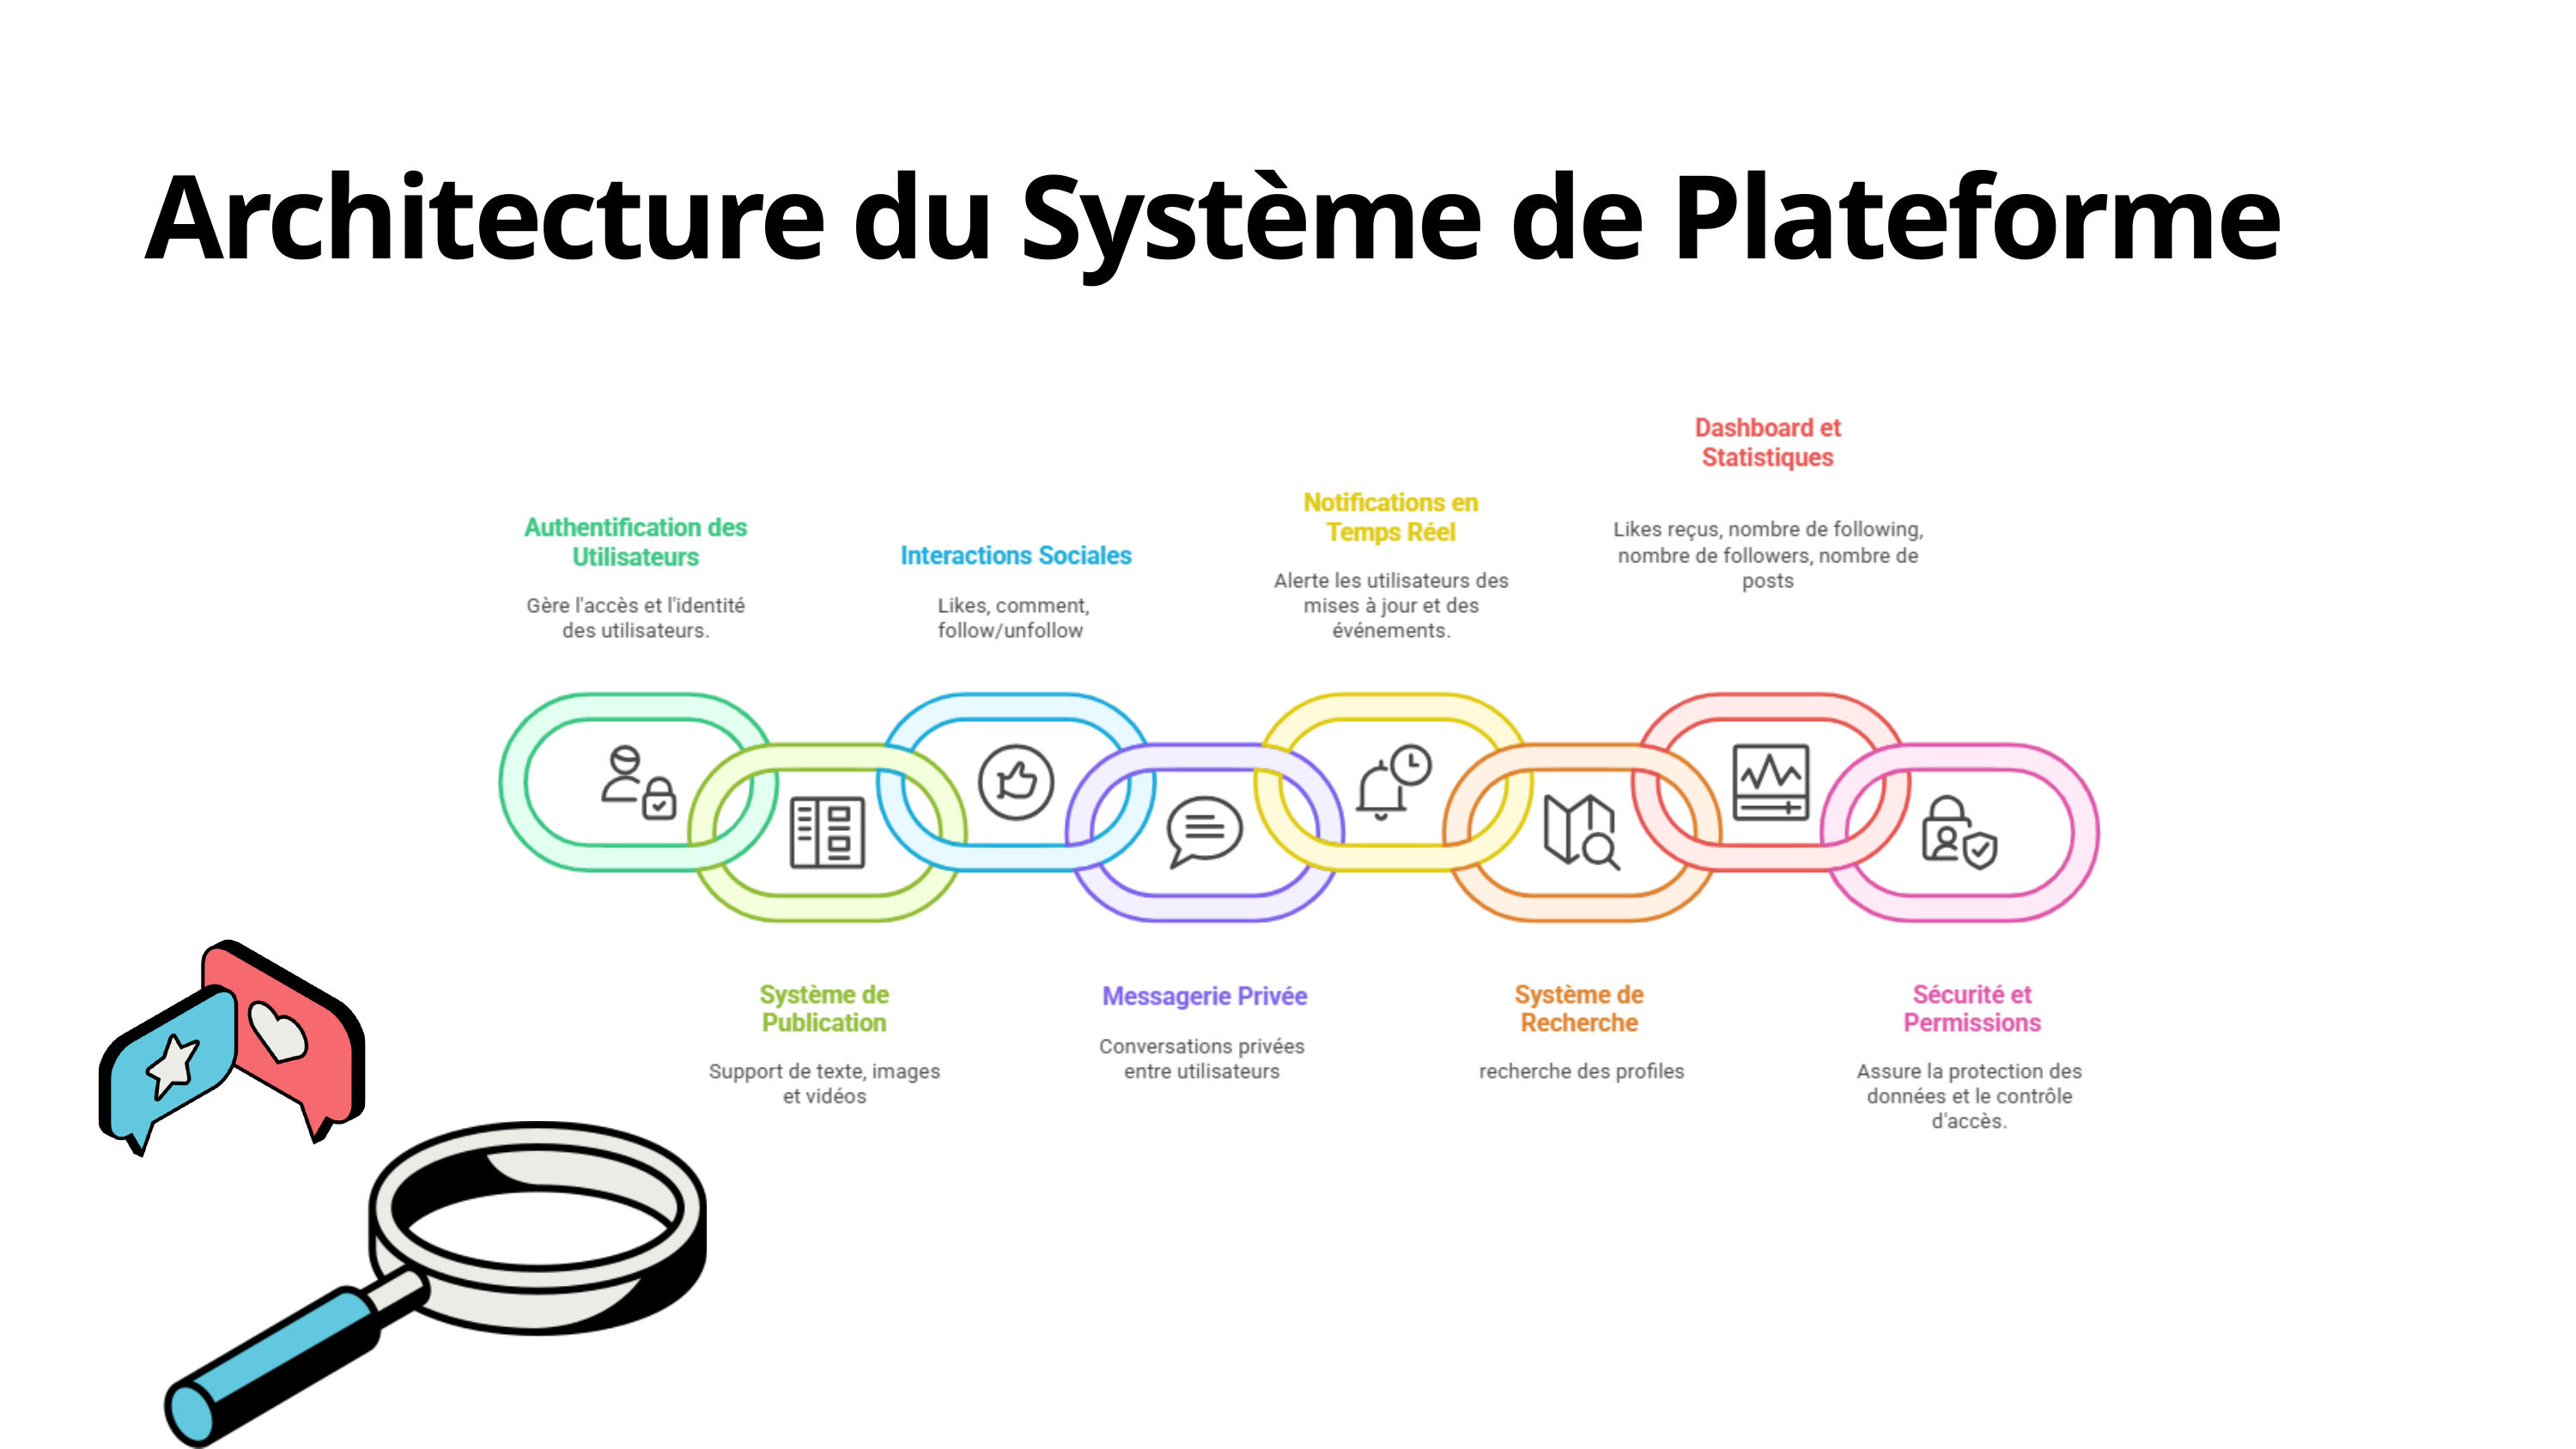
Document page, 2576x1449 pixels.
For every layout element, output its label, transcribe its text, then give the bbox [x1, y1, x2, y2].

text_box [161, 1121, 708, 1449]
text_box Architecture du Système de Plateforme [144, 143, 2432, 282]
text_box [434, 378, 2142, 1158]
text_box [98, 938, 366, 1158]
